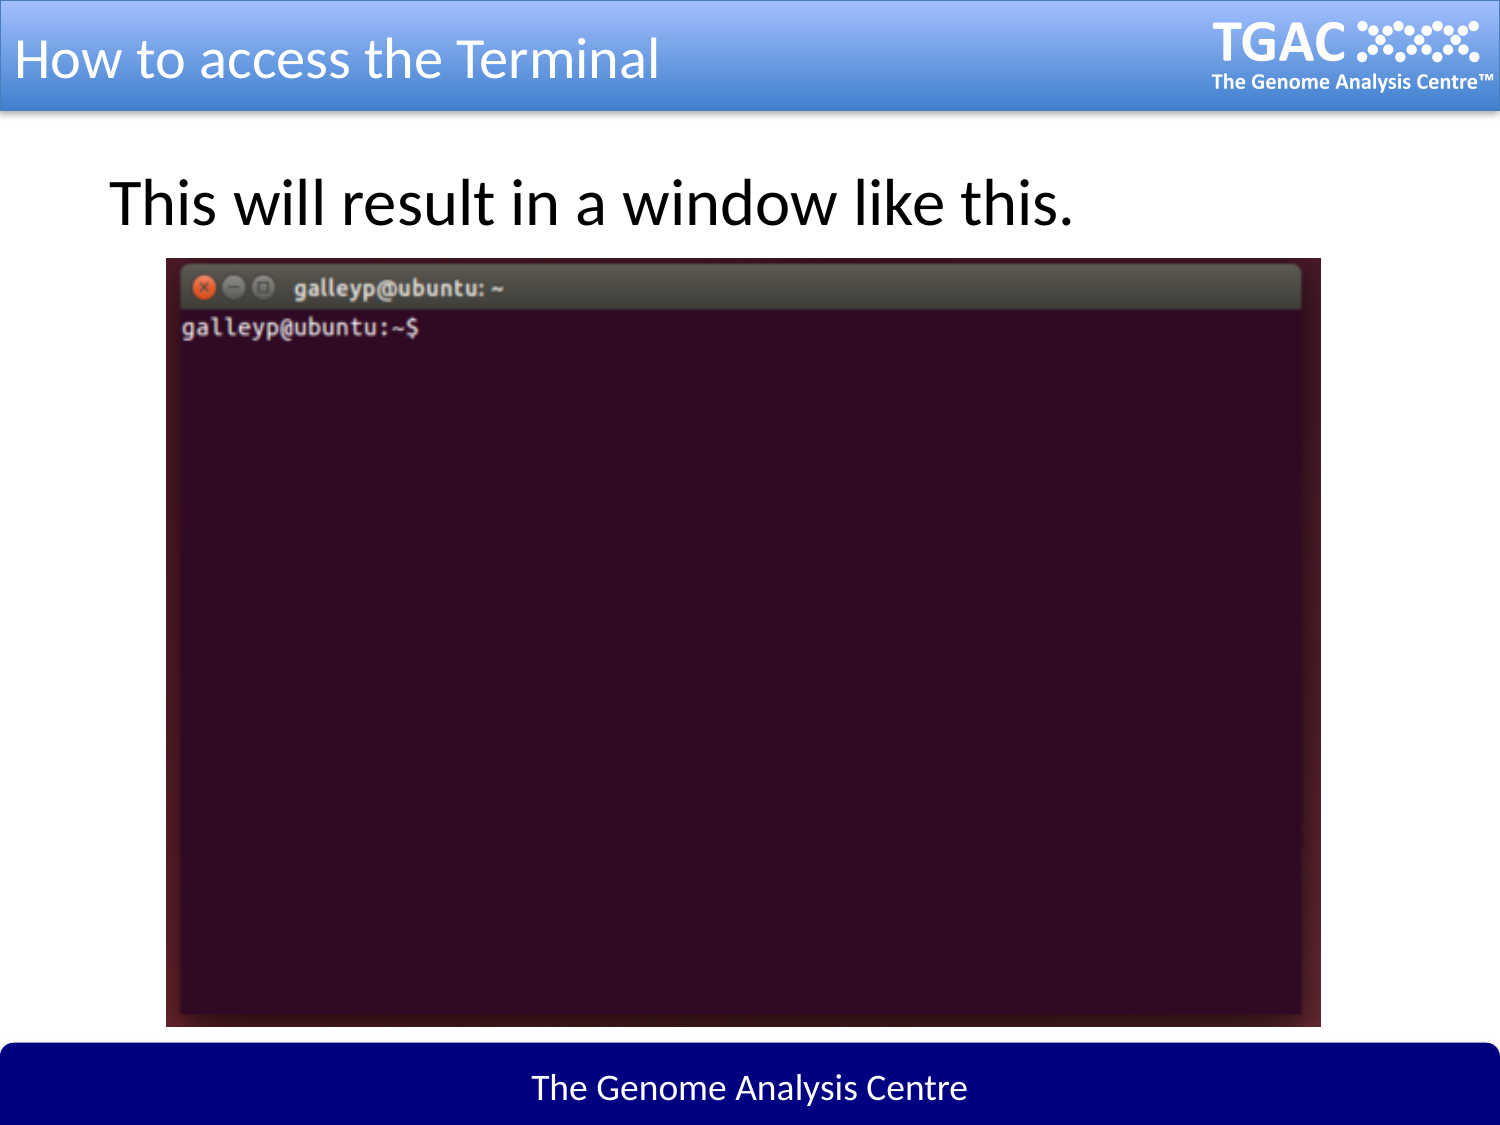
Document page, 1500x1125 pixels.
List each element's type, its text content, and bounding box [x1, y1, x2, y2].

picture [165, 257, 1321, 1027]
text_box The Genome Analysis Centre [0, 1041, 1500, 1125]
list This will result in a window like this. [94, 151, 1445, 967]
picture [1205, 15, 1500, 95]
text_box How to access the Terminal [0, 0, 1500, 111]
